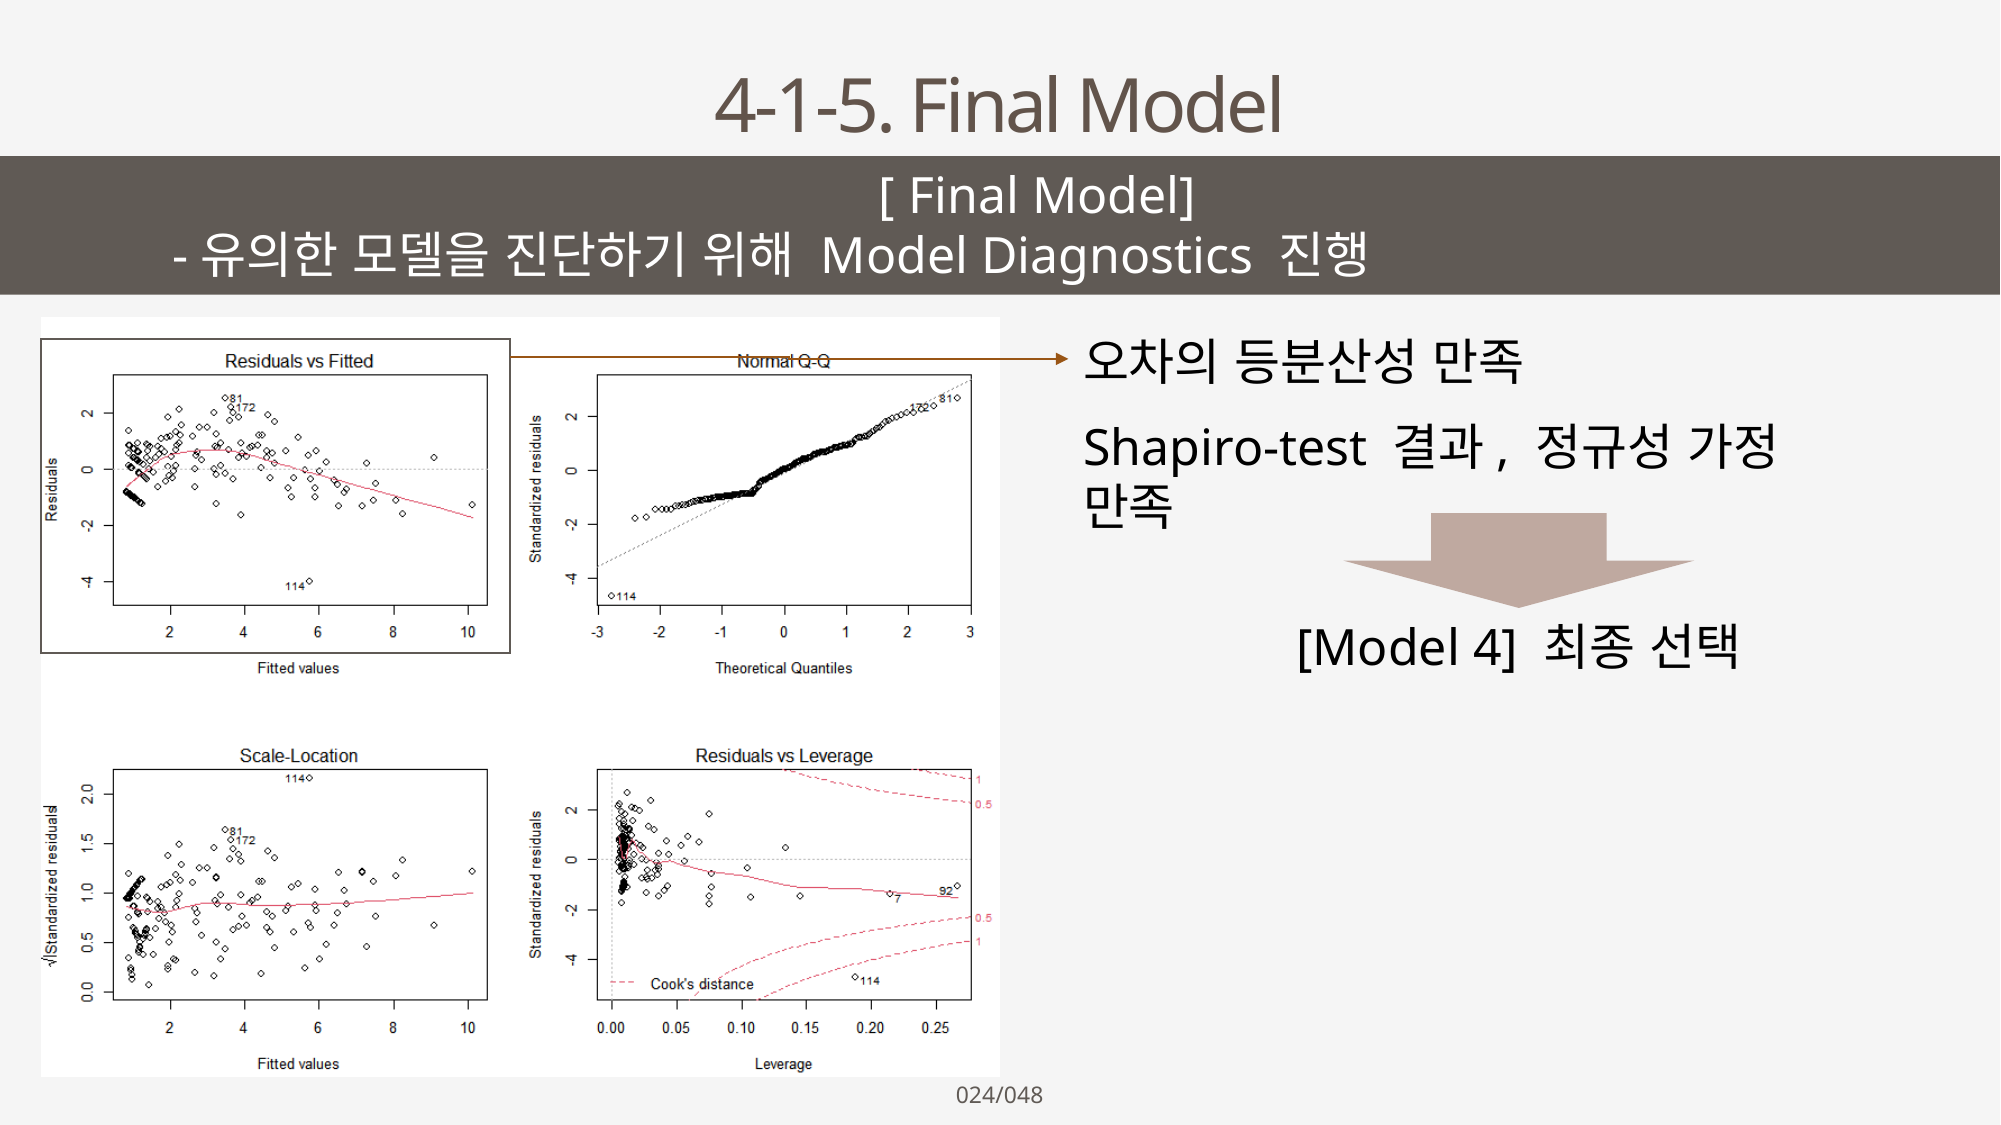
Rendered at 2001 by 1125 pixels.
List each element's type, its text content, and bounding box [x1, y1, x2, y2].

text_box [ Final Model] -유의한 모델을 진단하기 위해 Model Diagnostics 진행 [41, 156, 1959, 291]
text_box [Model 4] 최종 선택 [1103, 608, 1935, 683]
text_box 024/048 [941, 1073, 1059, 1116]
picture [41, 317, 1001, 1077]
text_box 4-1-5. Final Model [212, 50, 1788, 155]
text_box [0, 155, 2000, 296]
text_box [1343, 512, 1695, 608]
text_box 오차의 등분산성 만족 Shapiro-test 결과, 정규성 가정 만족 [1068, 323, 1887, 543]
